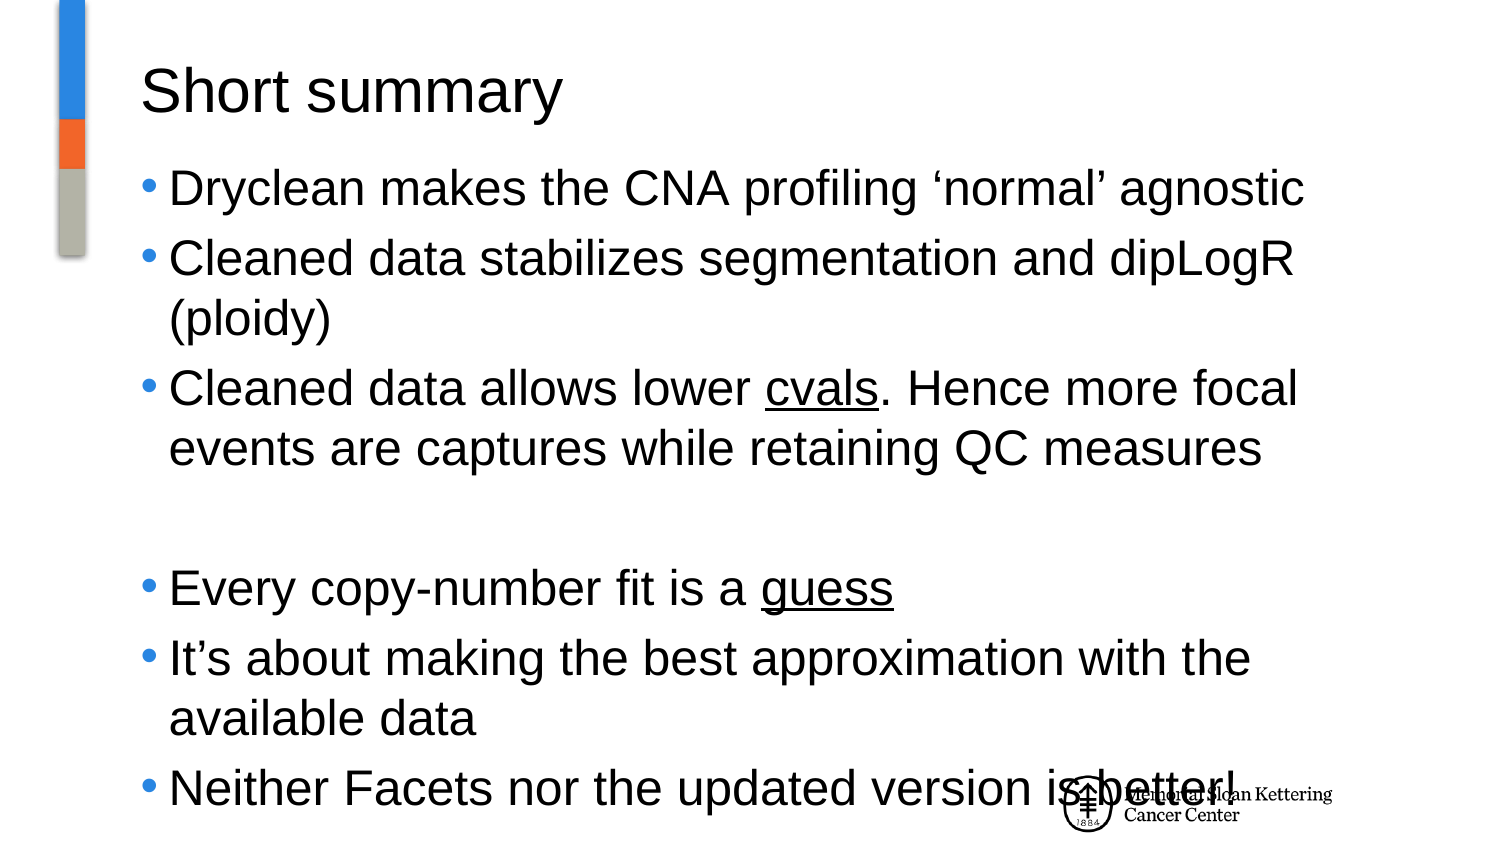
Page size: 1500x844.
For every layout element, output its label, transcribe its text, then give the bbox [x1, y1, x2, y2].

title Short summary [125, 36, 1386, 133]
list Dryclean makes the CNA profiling ‘normal’ agnostic Cleaned data stabilizes segmentation and dipLogR (ploidy) Cleaned data allows lower cvals. Hence more focal events are captures while retaining QC measures Every copy-number fit is a guess It’s about making the best approximation with the available data Neither Facets nor the updated version is better! [125, 147, 1386, 773]
